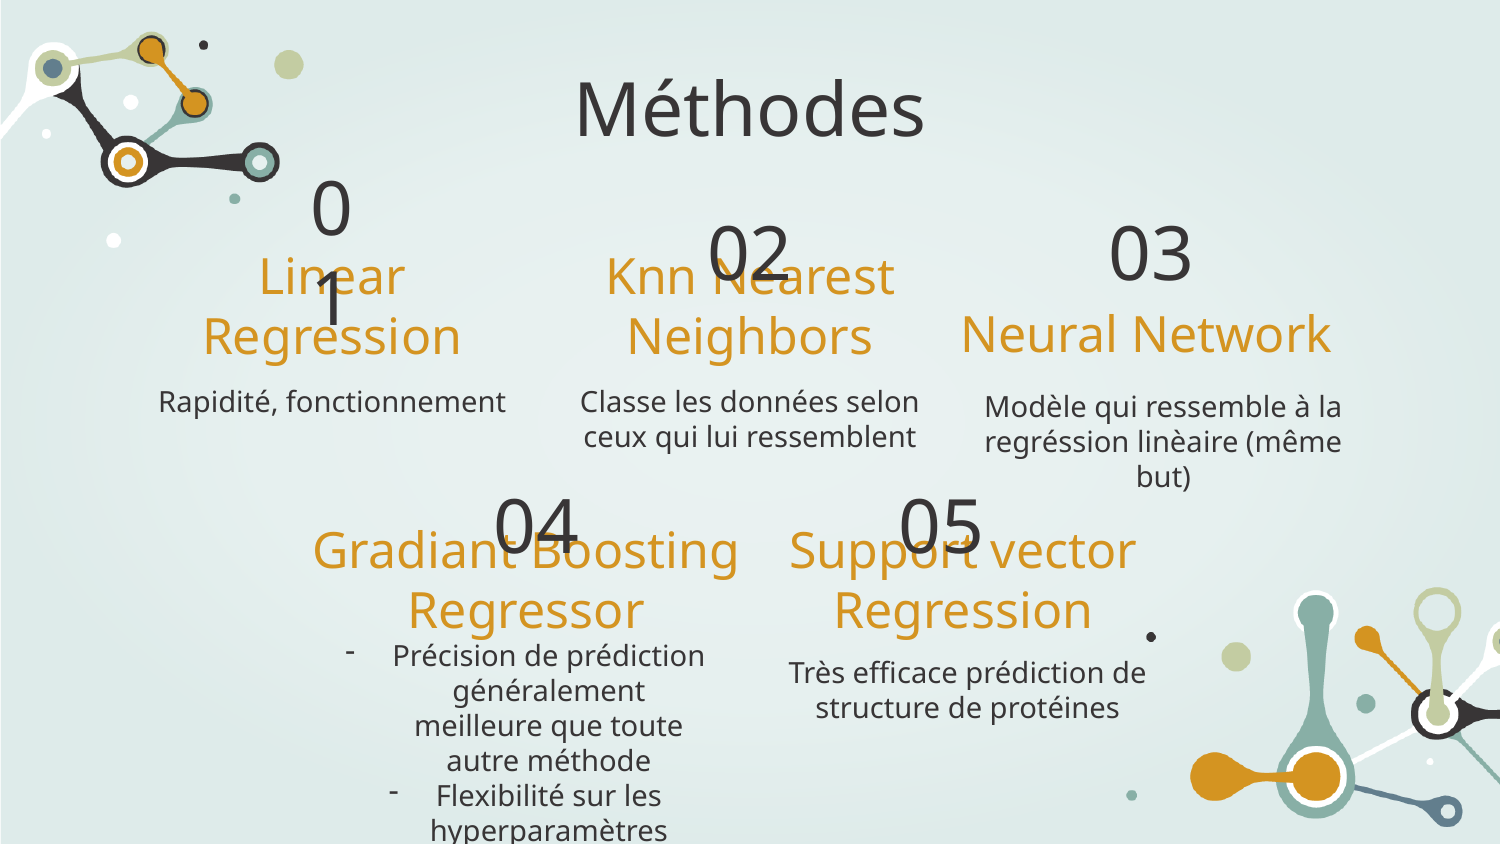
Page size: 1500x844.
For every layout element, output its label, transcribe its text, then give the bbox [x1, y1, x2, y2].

title Gradiant Boosting Regressor [295, 559, 757, 654]
picture [0, 0, 1500, 844]
title 02 [672, 203, 828, 298]
title 03 [1065, 203, 1238, 298]
title Support vector Regression [762, 559, 1165, 654]
title 05 [873, 476, 1029, 571]
title Méthodes [397, 46, 1103, 150]
subtitle Classe les données selon ceux qui lui ressemblent [537, 368, 951, 491]
subtitle Modèle qui ressemble à la regréssion linèaire (même but) [951, 373, 1376, 496]
title Neural Network [945, 282, 1348, 378]
title Linear Regression [126, 284, 538, 368]
subtitle Rapidité, fonctionnement [126, 368, 537, 491]
text_box Très efficace prédiction de structure de protéines [772, 639, 1164, 735]
title 04 [458, 476, 614, 571]
title Knn Nearest Neighbors [554, 284, 945, 368]
title 01 [288, 203, 376, 298]
text_box Précision de prédiction généralement meilleure que toute autre méthode Flexibilité sur les hyperparamètres [324, 622, 727, 824]
